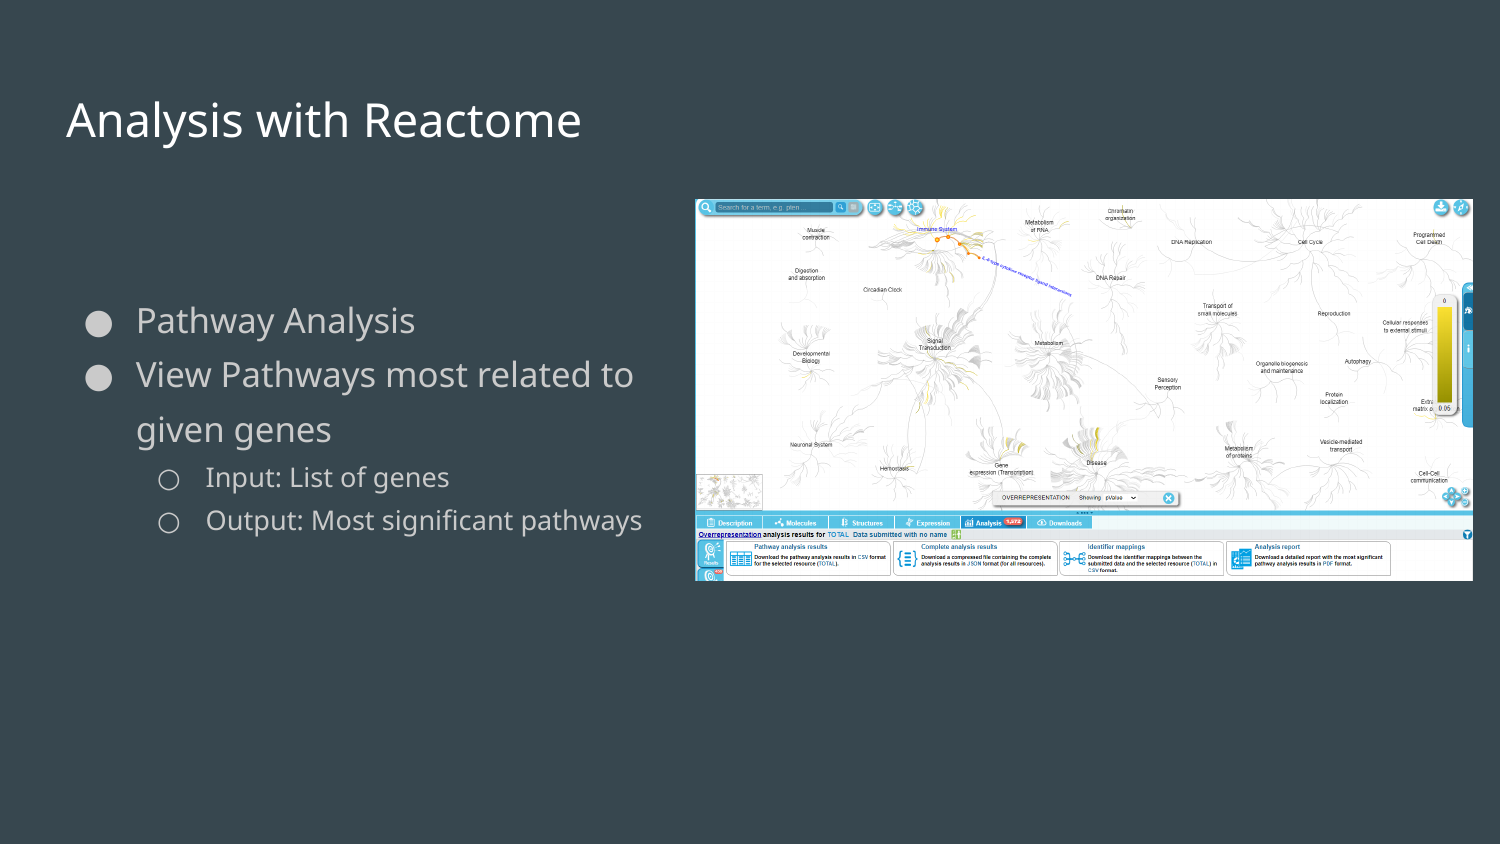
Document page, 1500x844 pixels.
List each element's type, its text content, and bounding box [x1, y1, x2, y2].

list Pathway Analysis View Pathways most related to given genes Input: List of genes Output: Most significant pathways [51, 274, 673, 581]
picture [694, 199, 1473, 581]
title Analysis with Reactome [51, 72, 1449, 167]
